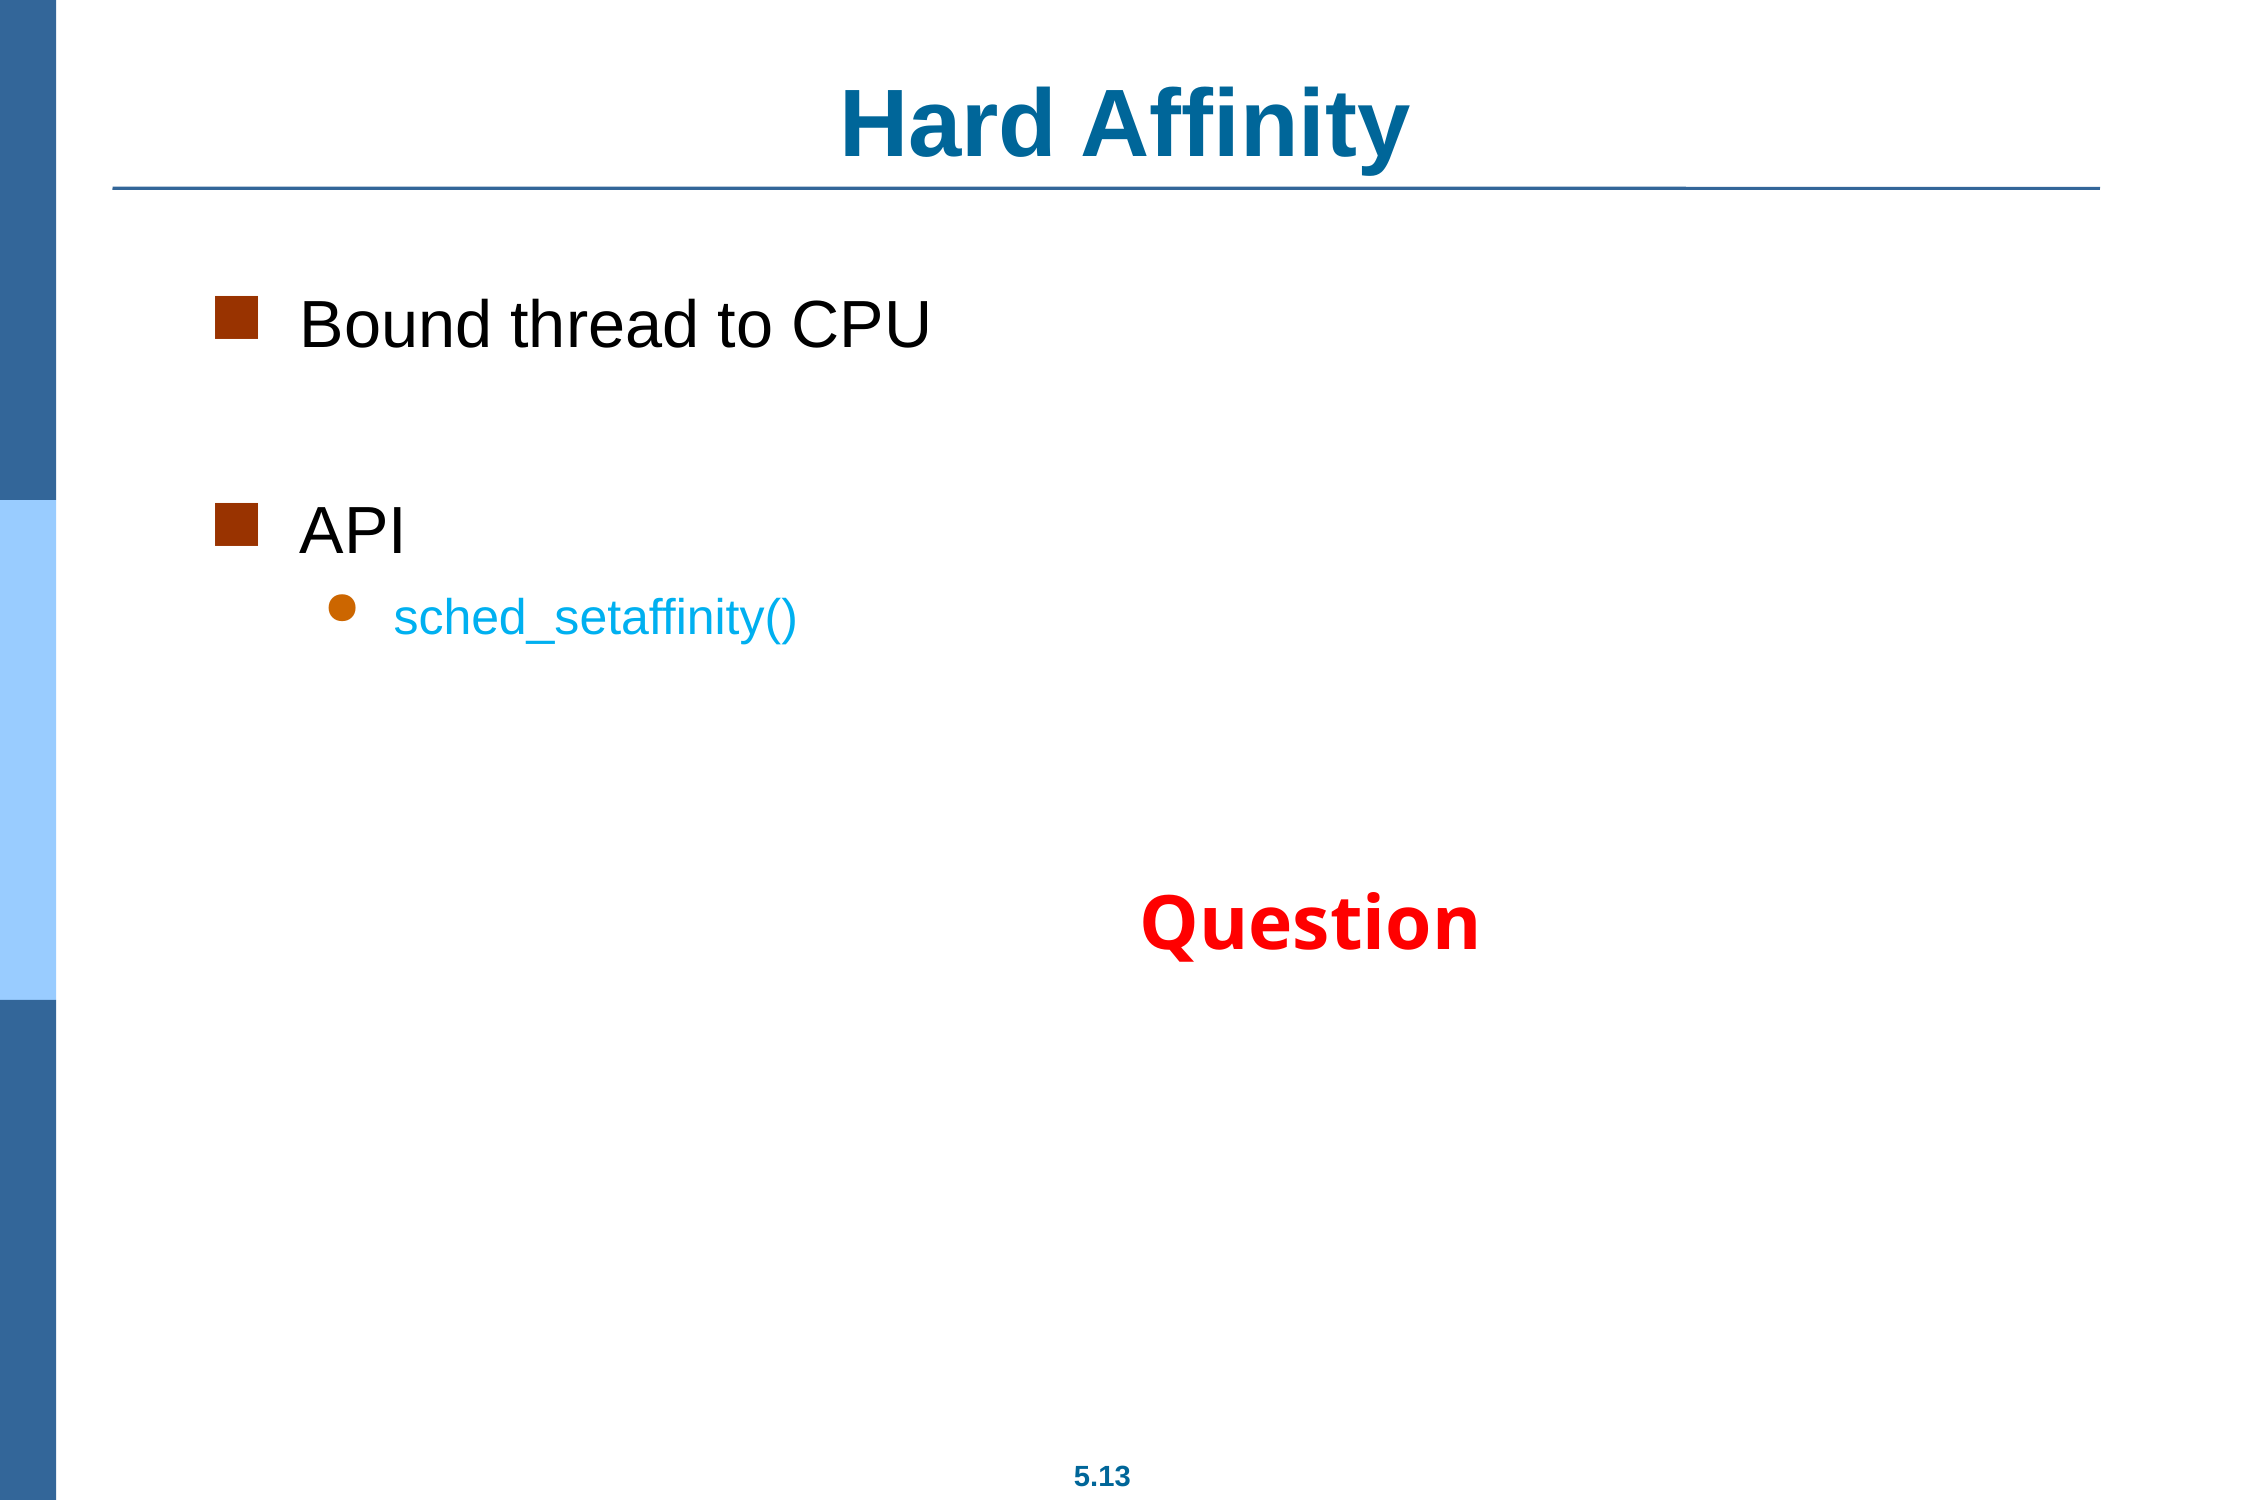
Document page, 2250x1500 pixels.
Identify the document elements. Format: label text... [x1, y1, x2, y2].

title Hard Affinity [112, 60, 2138, 187]
list Bound thread to CPU API sched_setaffinity() [198, 269, 2224, 1261]
text_box Question [1124, 866, 1926, 972]
